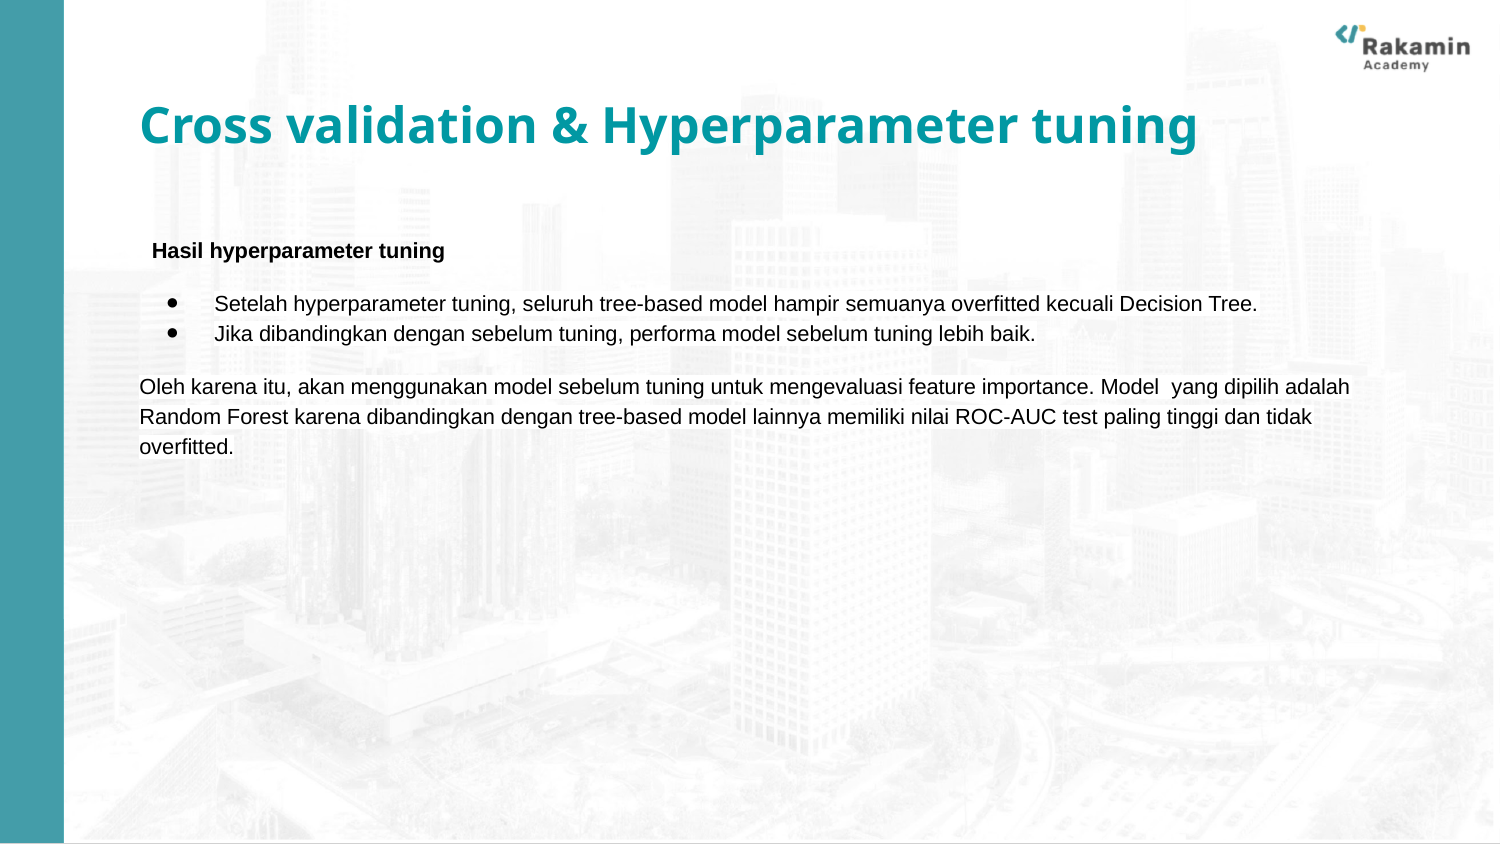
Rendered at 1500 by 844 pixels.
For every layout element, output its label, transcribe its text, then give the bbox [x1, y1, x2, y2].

picture [0, 0, 1500, 844]
text_box Hasil hyperparameter tuning Setelah hyperparameter tuning, seluruh tree-based model hampir semuanya overfitted kecuali Decision Tree. Jika dibandingkan dengan sebelum tuning, performa model sebelum tuning lebih baik. Oleh karena itu, akan menggunakan model sebelum tuning untuk mengevaluasi feature importance. Model yang dipilih adalah Random Forest karena dibandingkan dengan tree-based model lainnya memiliki nilai ROC-AUC test paling tinggi dan tidak overfitted. [128, 283, 1424, 594]
text_box Cross validation & Hyperparameter tuning [128, 85, 1424, 283]
